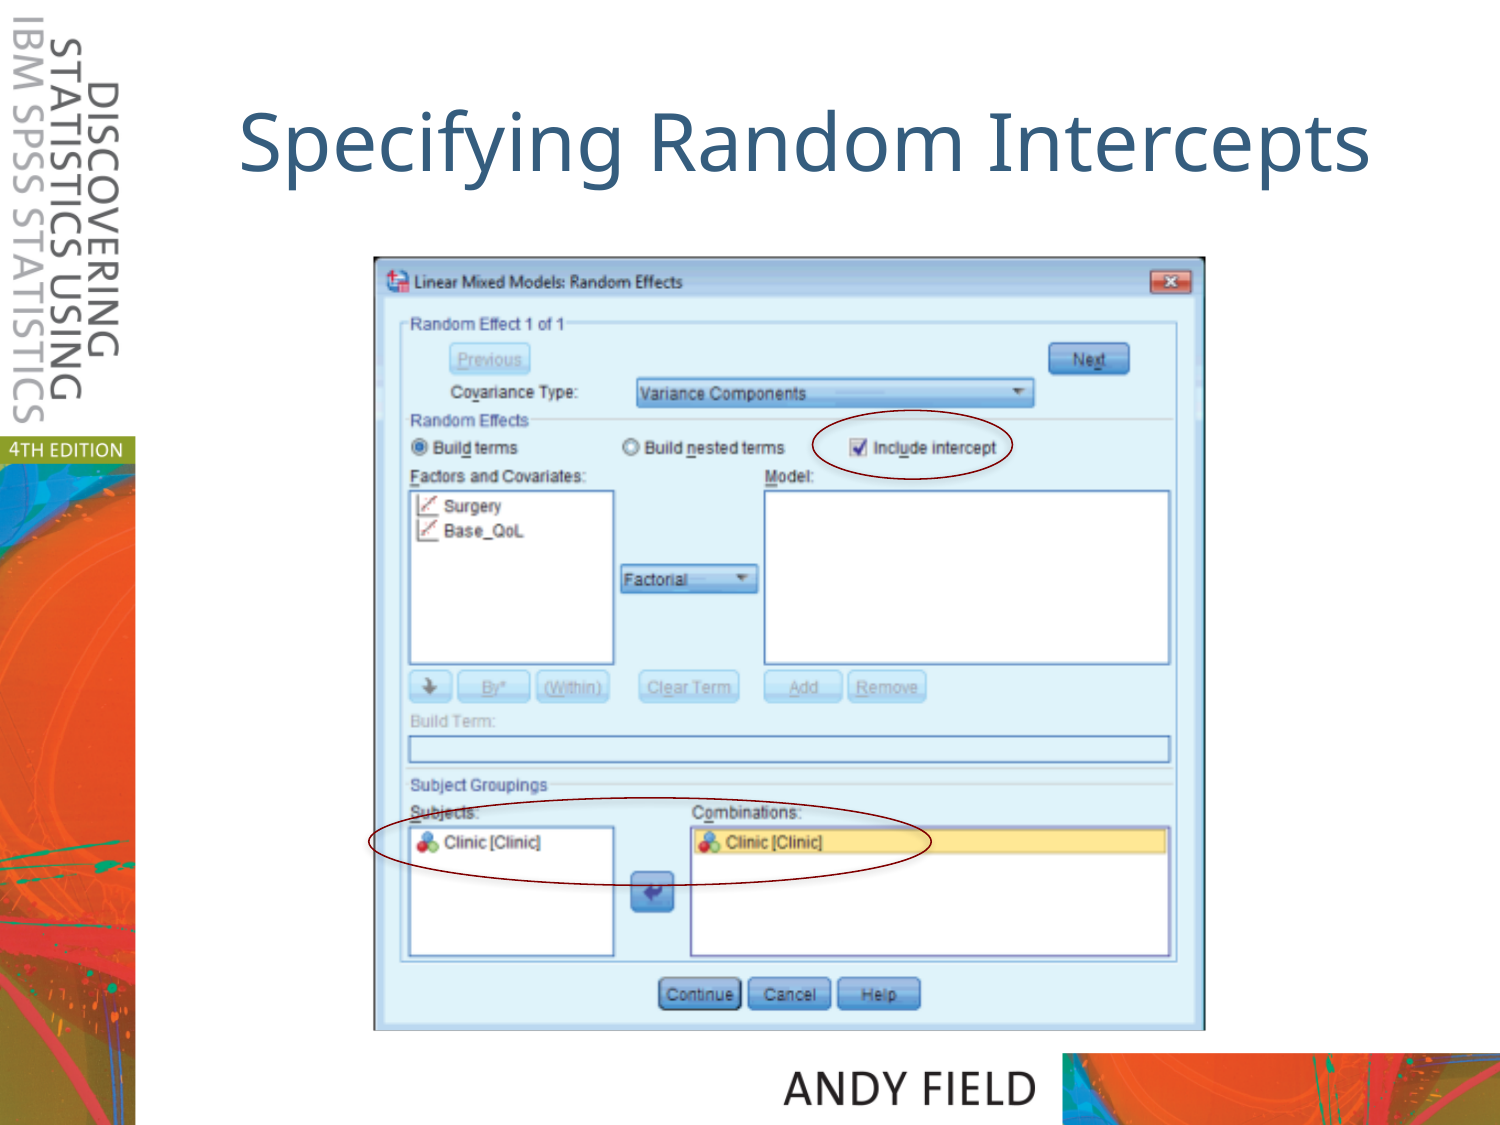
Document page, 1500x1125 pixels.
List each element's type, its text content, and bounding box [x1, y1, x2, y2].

title Specifying Random Intercepts [187, 45, 1425, 233]
picture [362, 249, 1212, 1039]
